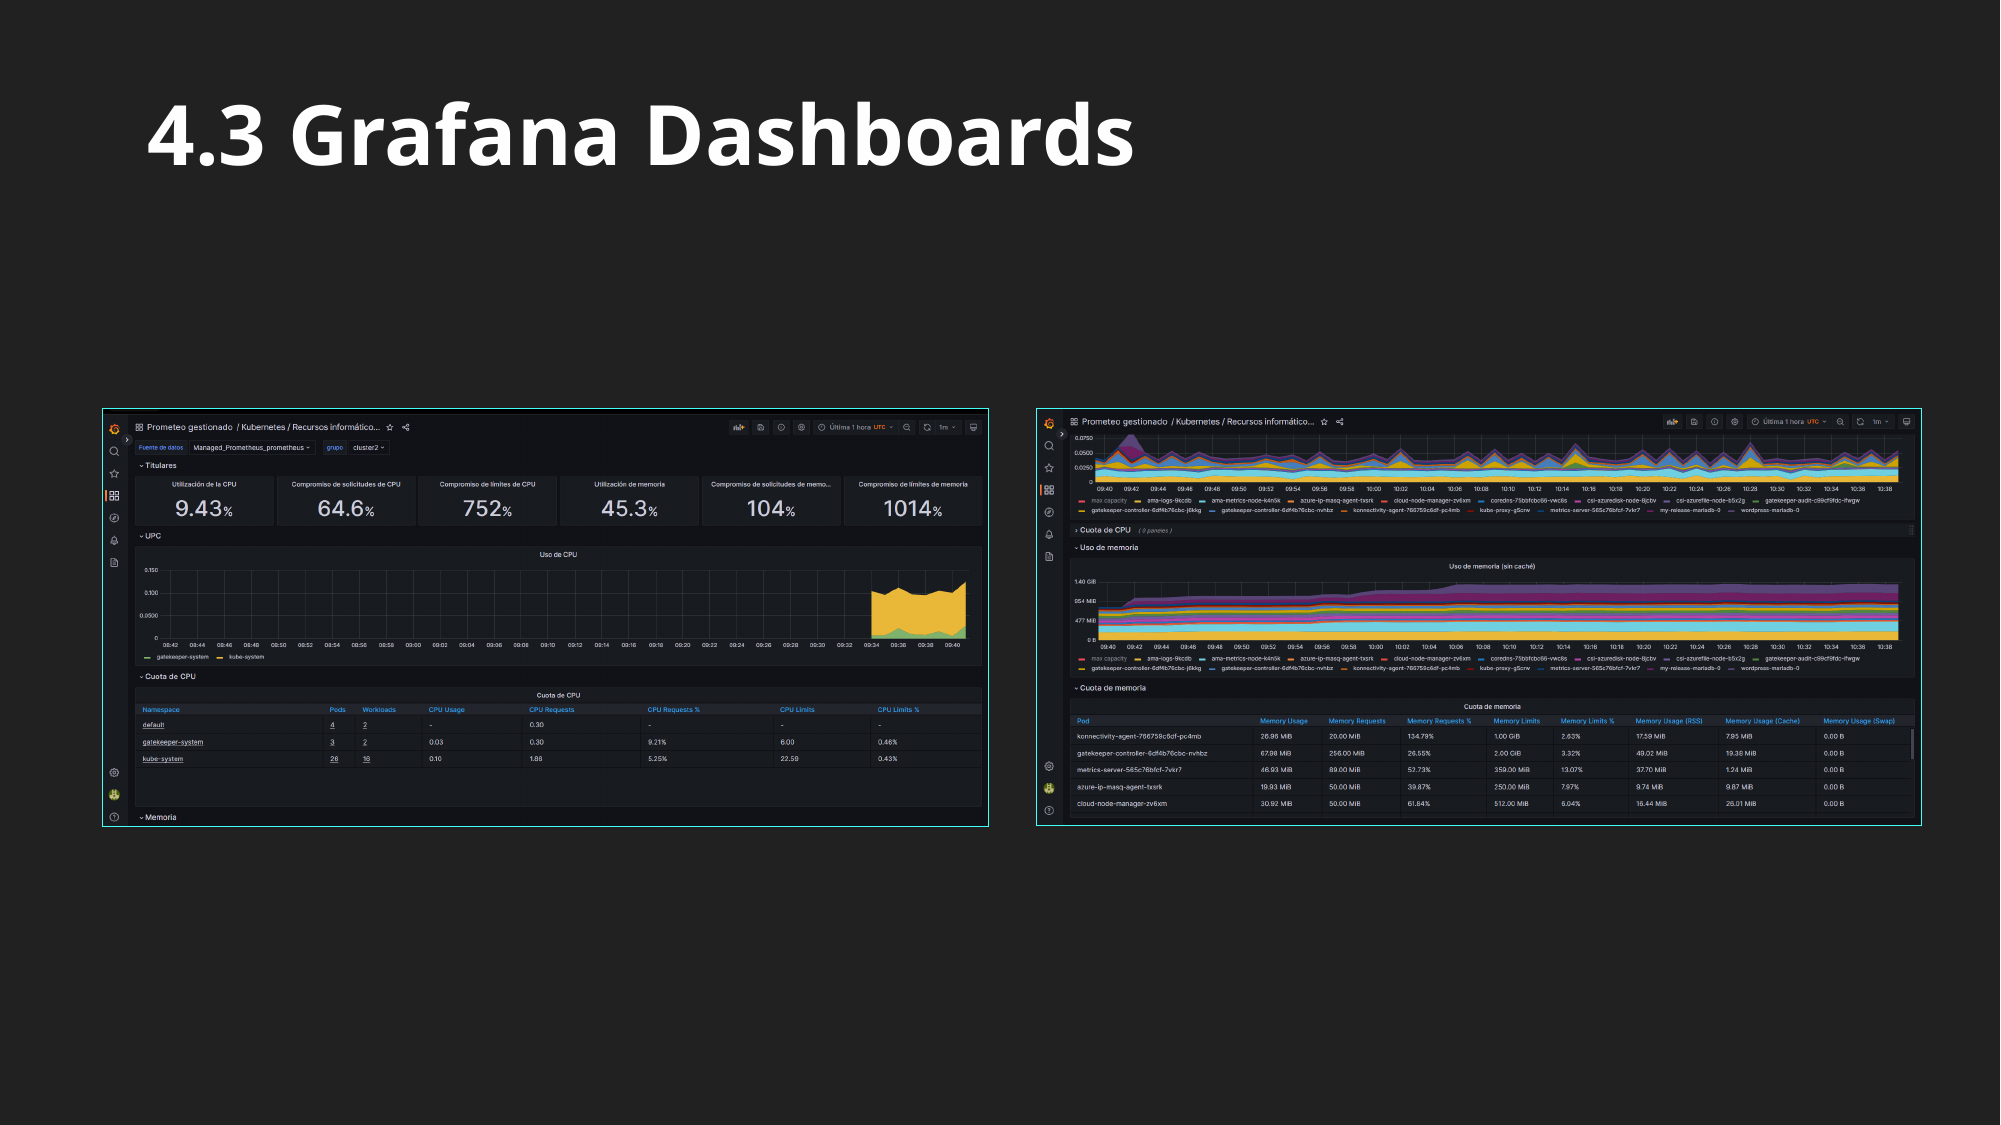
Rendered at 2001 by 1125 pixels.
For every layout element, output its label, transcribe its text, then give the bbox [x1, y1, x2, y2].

text_box 4.3 Grafana Dashboards [132, 74, 1868, 234]
picture [102, 407, 989, 827]
picture [1035, 407, 1923, 826]
